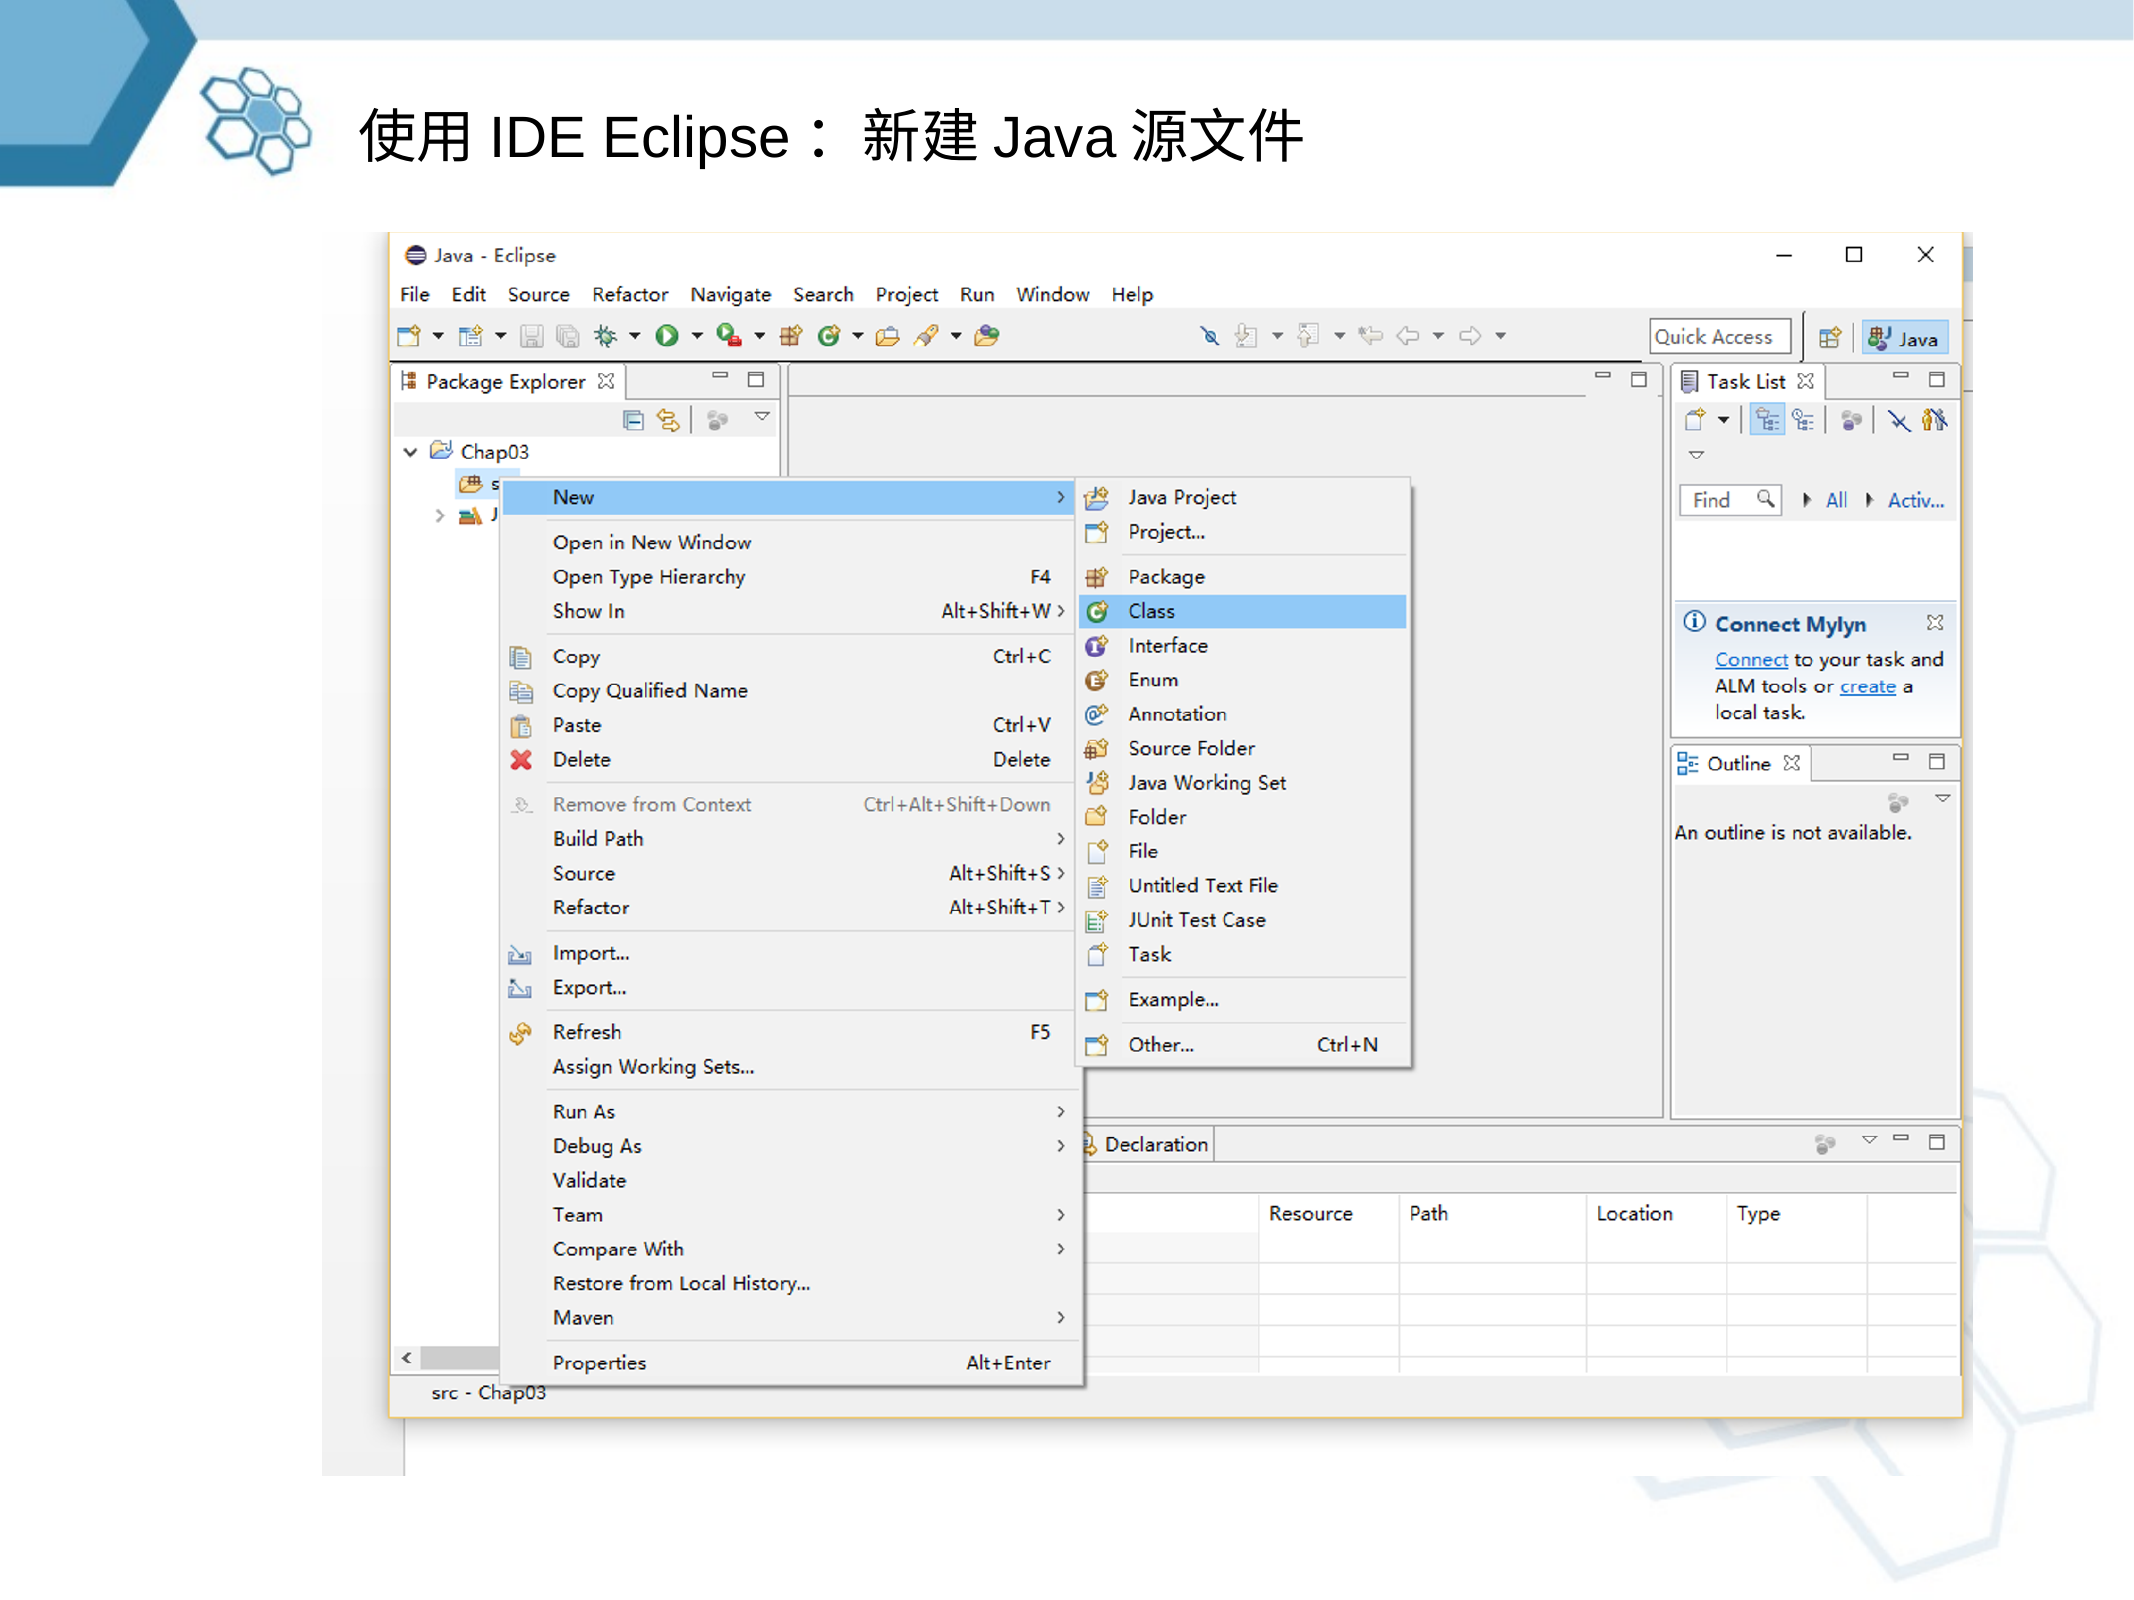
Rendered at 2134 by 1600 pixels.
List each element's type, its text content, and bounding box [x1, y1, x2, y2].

picture [0, 0, 2134, 1600]
text_box 使用IDE Eclipse：新建Java源文件 [358, 91, 2134, 178]
